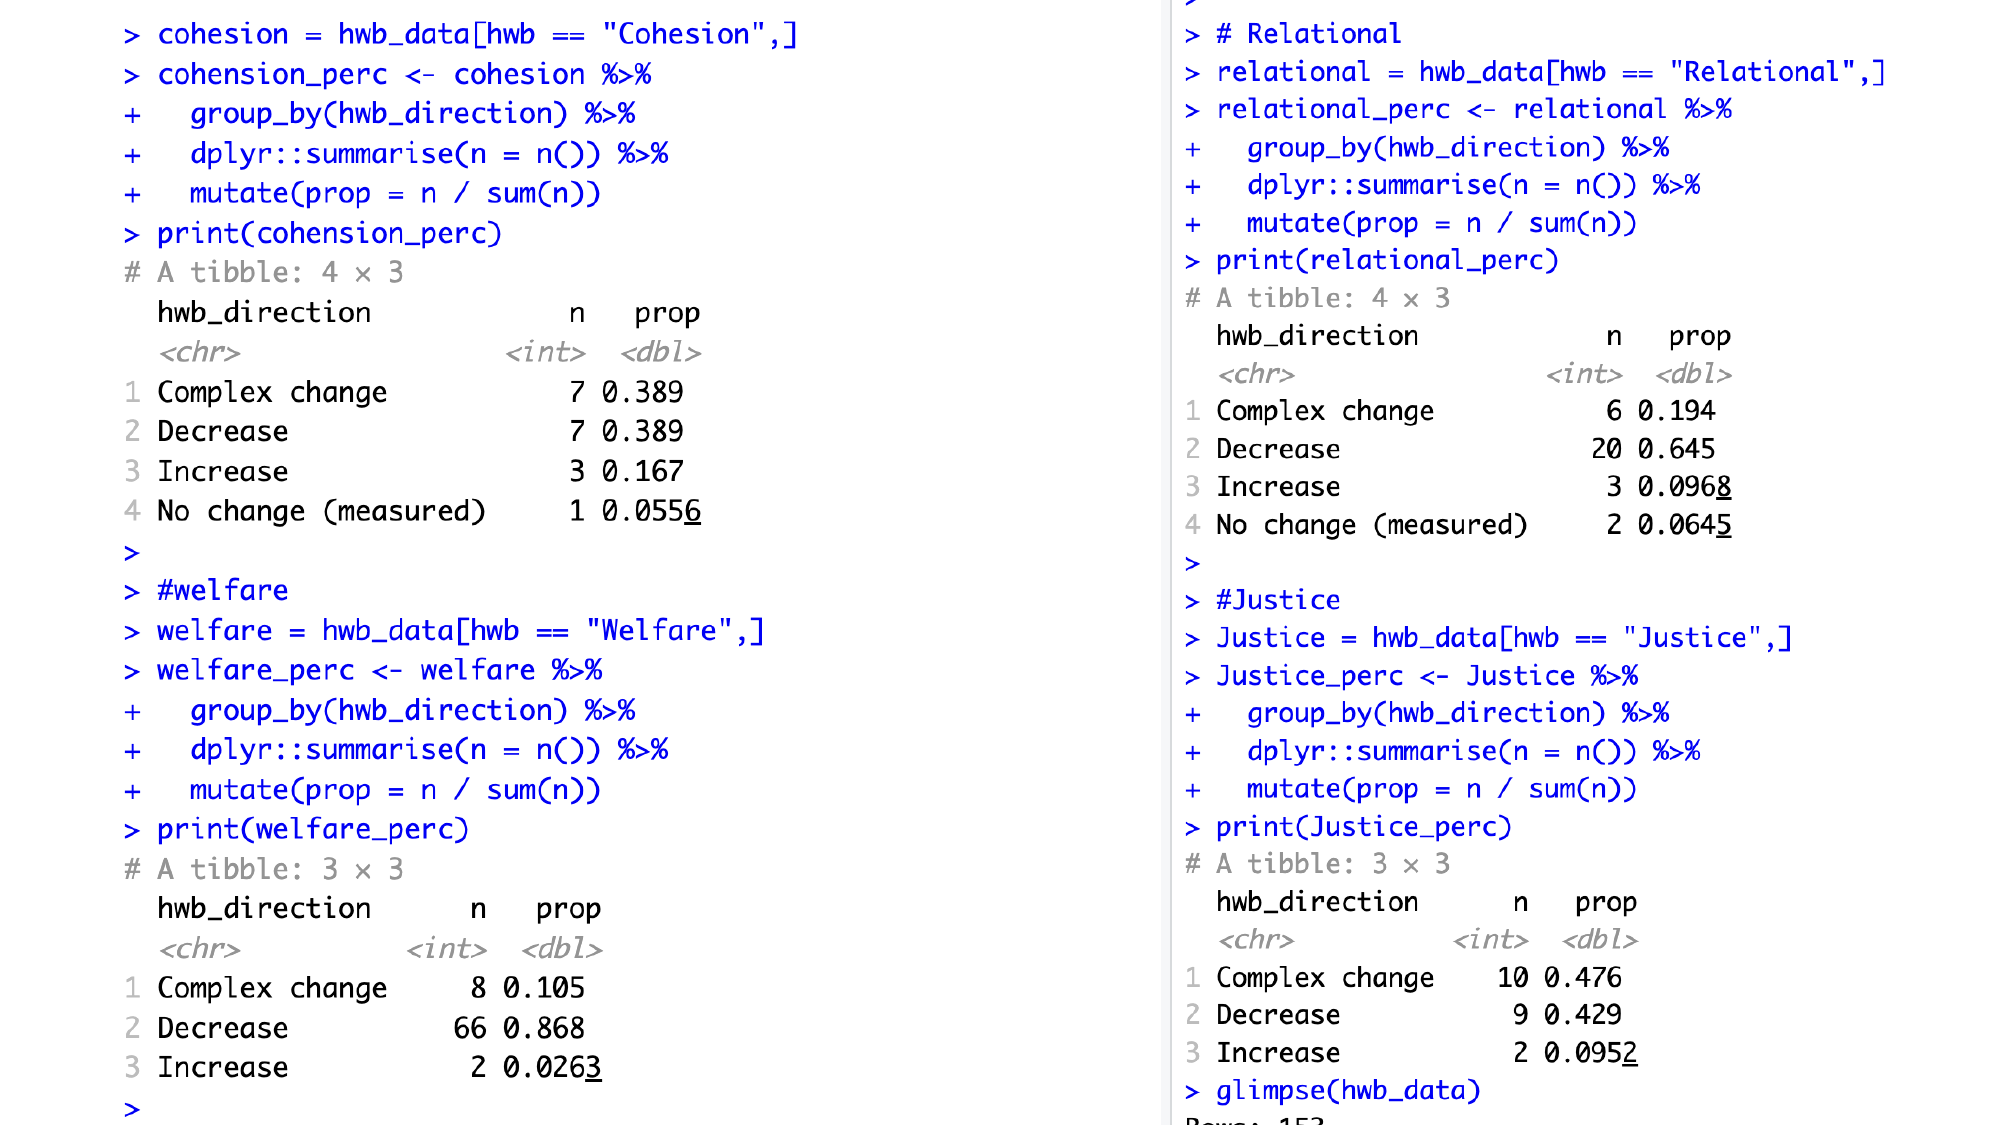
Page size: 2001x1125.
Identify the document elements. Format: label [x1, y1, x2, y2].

list [112, 12, 863, 1125]
picture [1160, 0, 1961, 1125]
